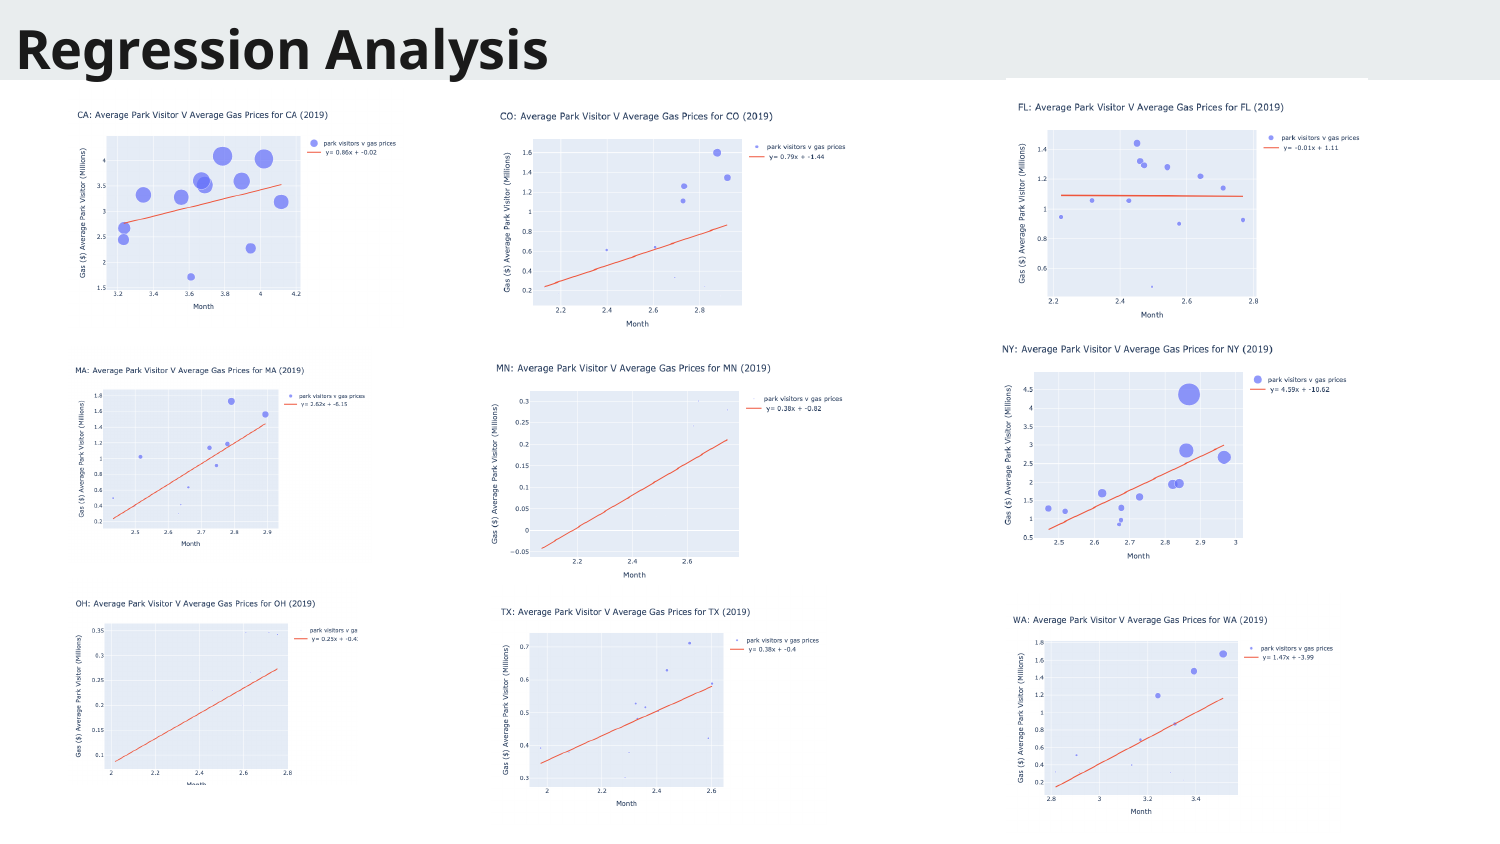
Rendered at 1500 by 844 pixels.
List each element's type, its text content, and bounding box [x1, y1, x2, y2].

picture [488, 87, 854, 825]
picture [992, 78, 1369, 579]
title Regression Analysis [0, 0, 1262, 88]
picture [1005, 593, 1341, 834]
picture [68, 88, 404, 328]
picture [68, 345, 404, 786]
